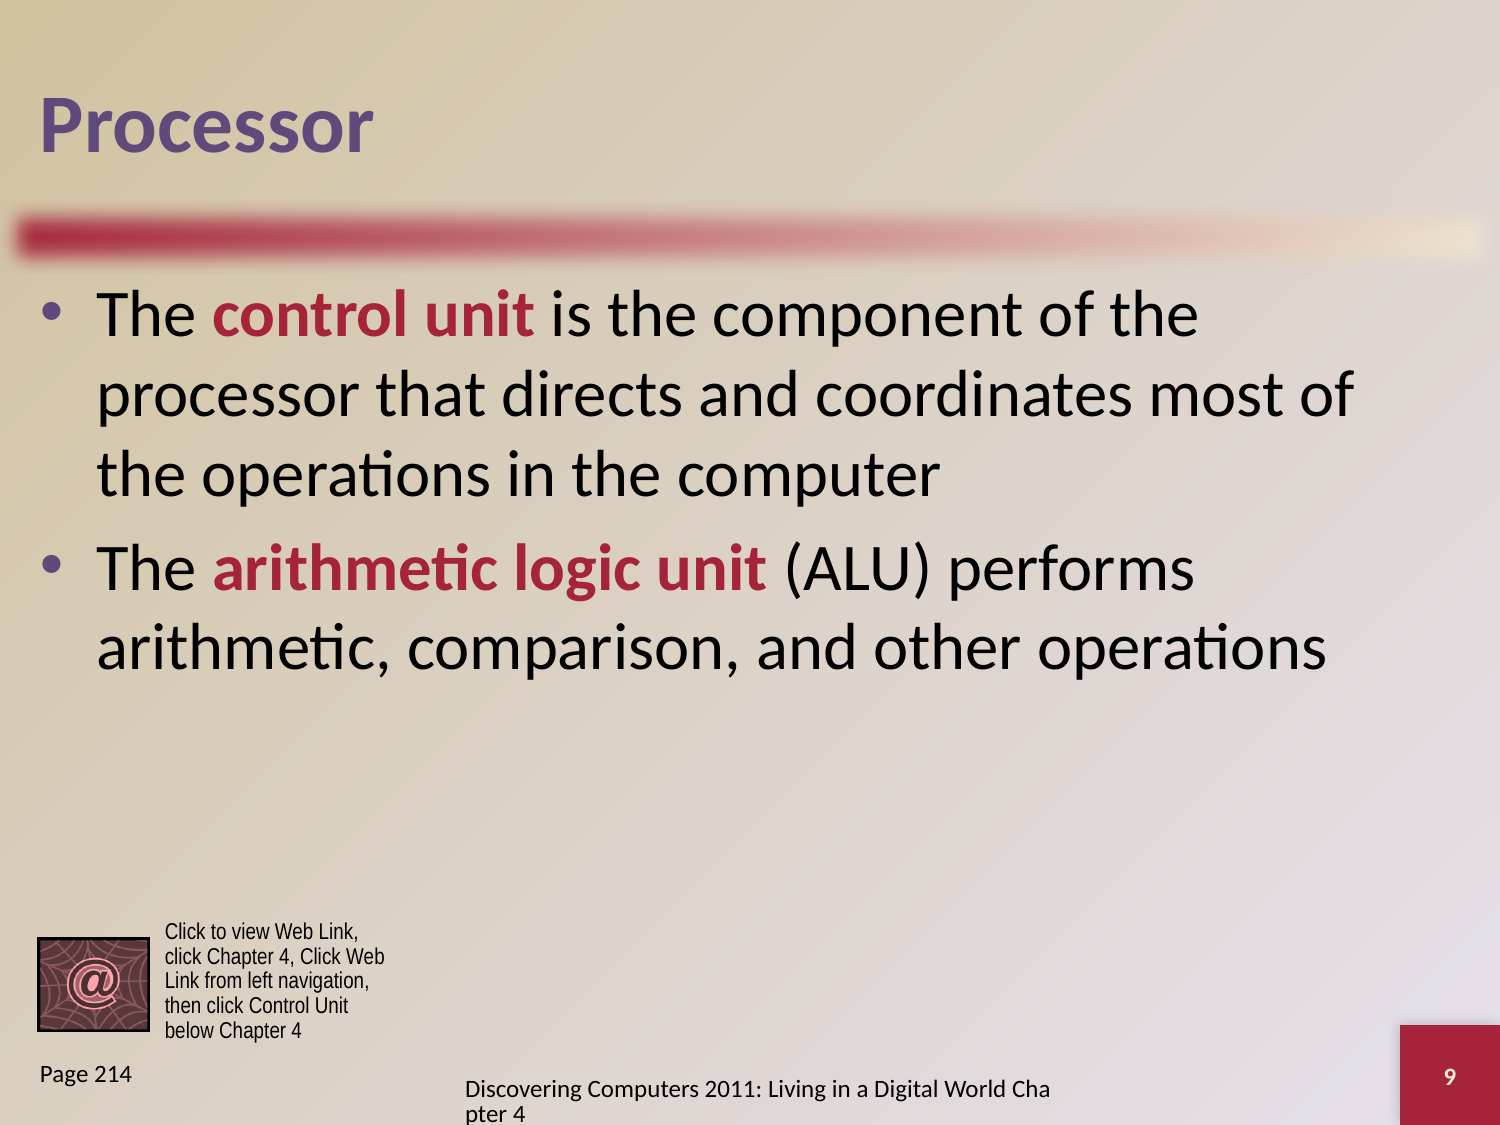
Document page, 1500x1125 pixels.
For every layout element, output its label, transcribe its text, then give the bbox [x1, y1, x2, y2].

slide_number 9 [1400, 1025, 1500, 1125]
footer Discovering Computers 2011: Living in a Digital World Chapter 4 [450, 1050, 1075, 1125]
title Processor [24, 24, 1475, 213]
list Page 214 [24, 1050, 300, 1125]
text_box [37, 912, 438, 1053]
list The control unit is the component of the processor that directs and coordinates most of the operations in the computer The arithmetic logic unit (ALU) performs arithmetic, comparison, and other operations [24, 262, 1475, 1025]
